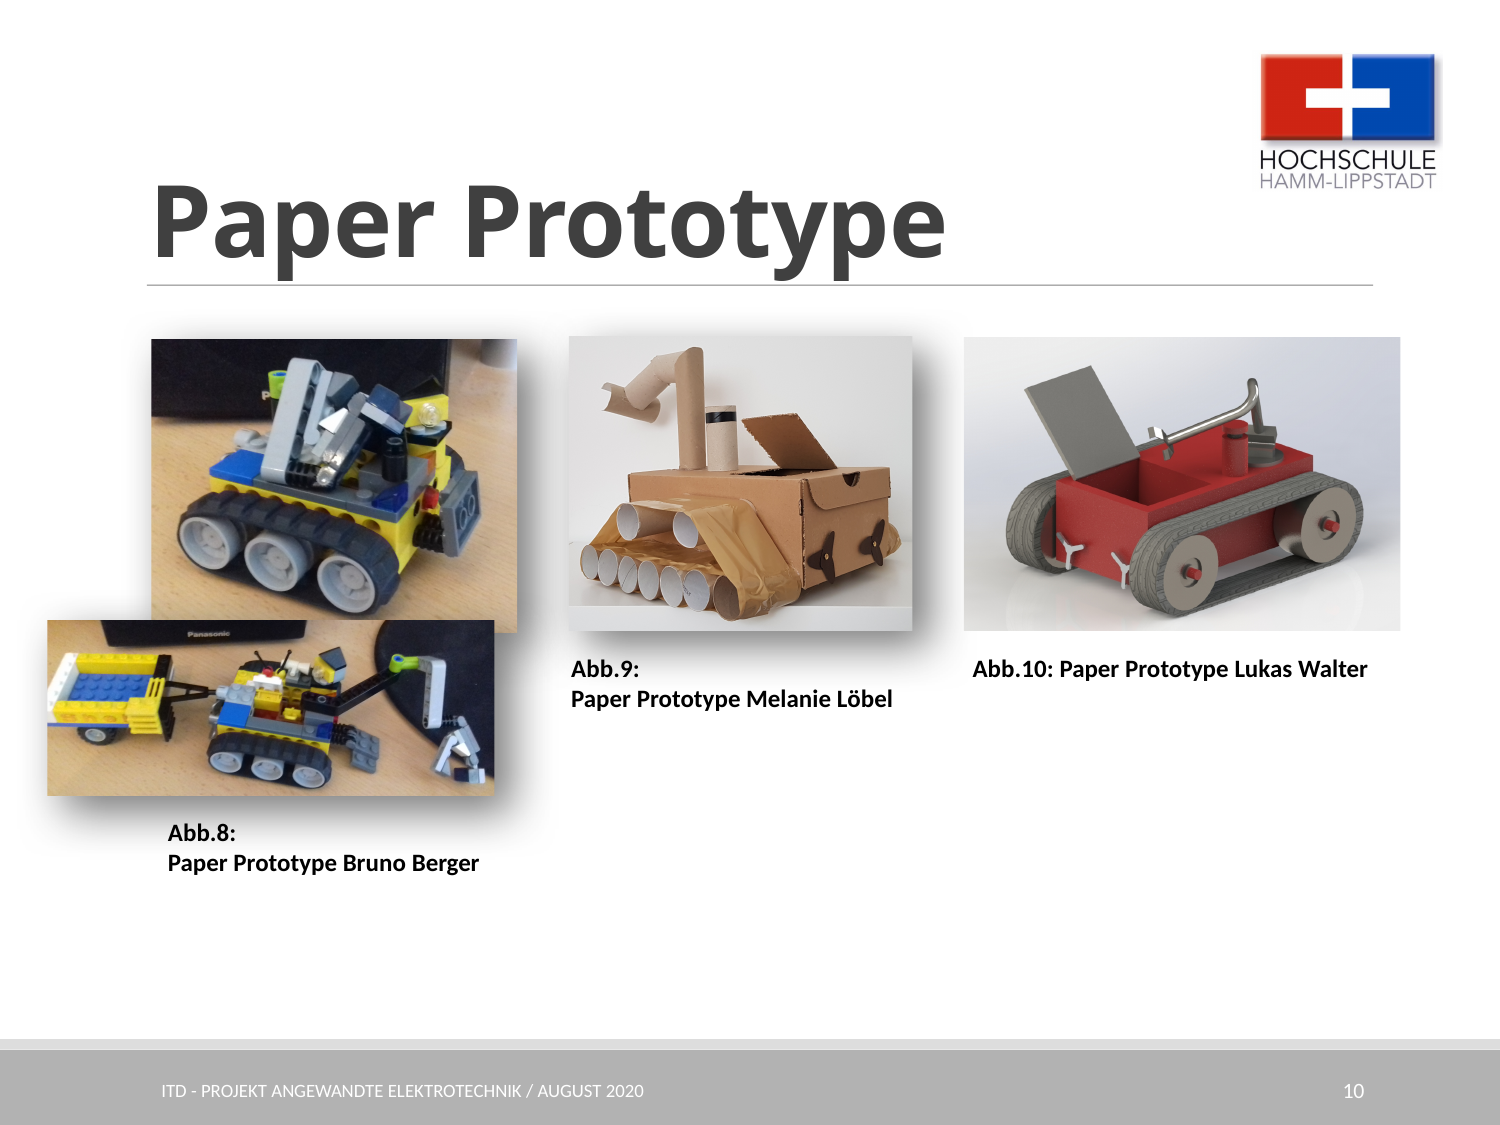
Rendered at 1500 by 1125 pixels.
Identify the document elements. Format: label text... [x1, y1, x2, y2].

text_box Paper Prototype [134, 47, 1373, 285]
picture [963, 337, 1401, 632]
text_box Abb.10: Paper Prototype Lukas Walter [957, 645, 1384, 691]
text_box ITD - Projekt angewandte Elektrotechnik / August 2020 [105, 1059, 700, 1120]
picture [568, 336, 913, 632]
text_box 10 [1218, 1059, 1380, 1120]
picture [1373, 50, 1443, 192]
picture [47, 338, 518, 796]
text_box Abb.8: Paper Prototype Bruno Berger [153, 808, 496, 884]
text_box Abb.9: Paper Prototype Melanie Löbel [556, 645, 915, 721]
